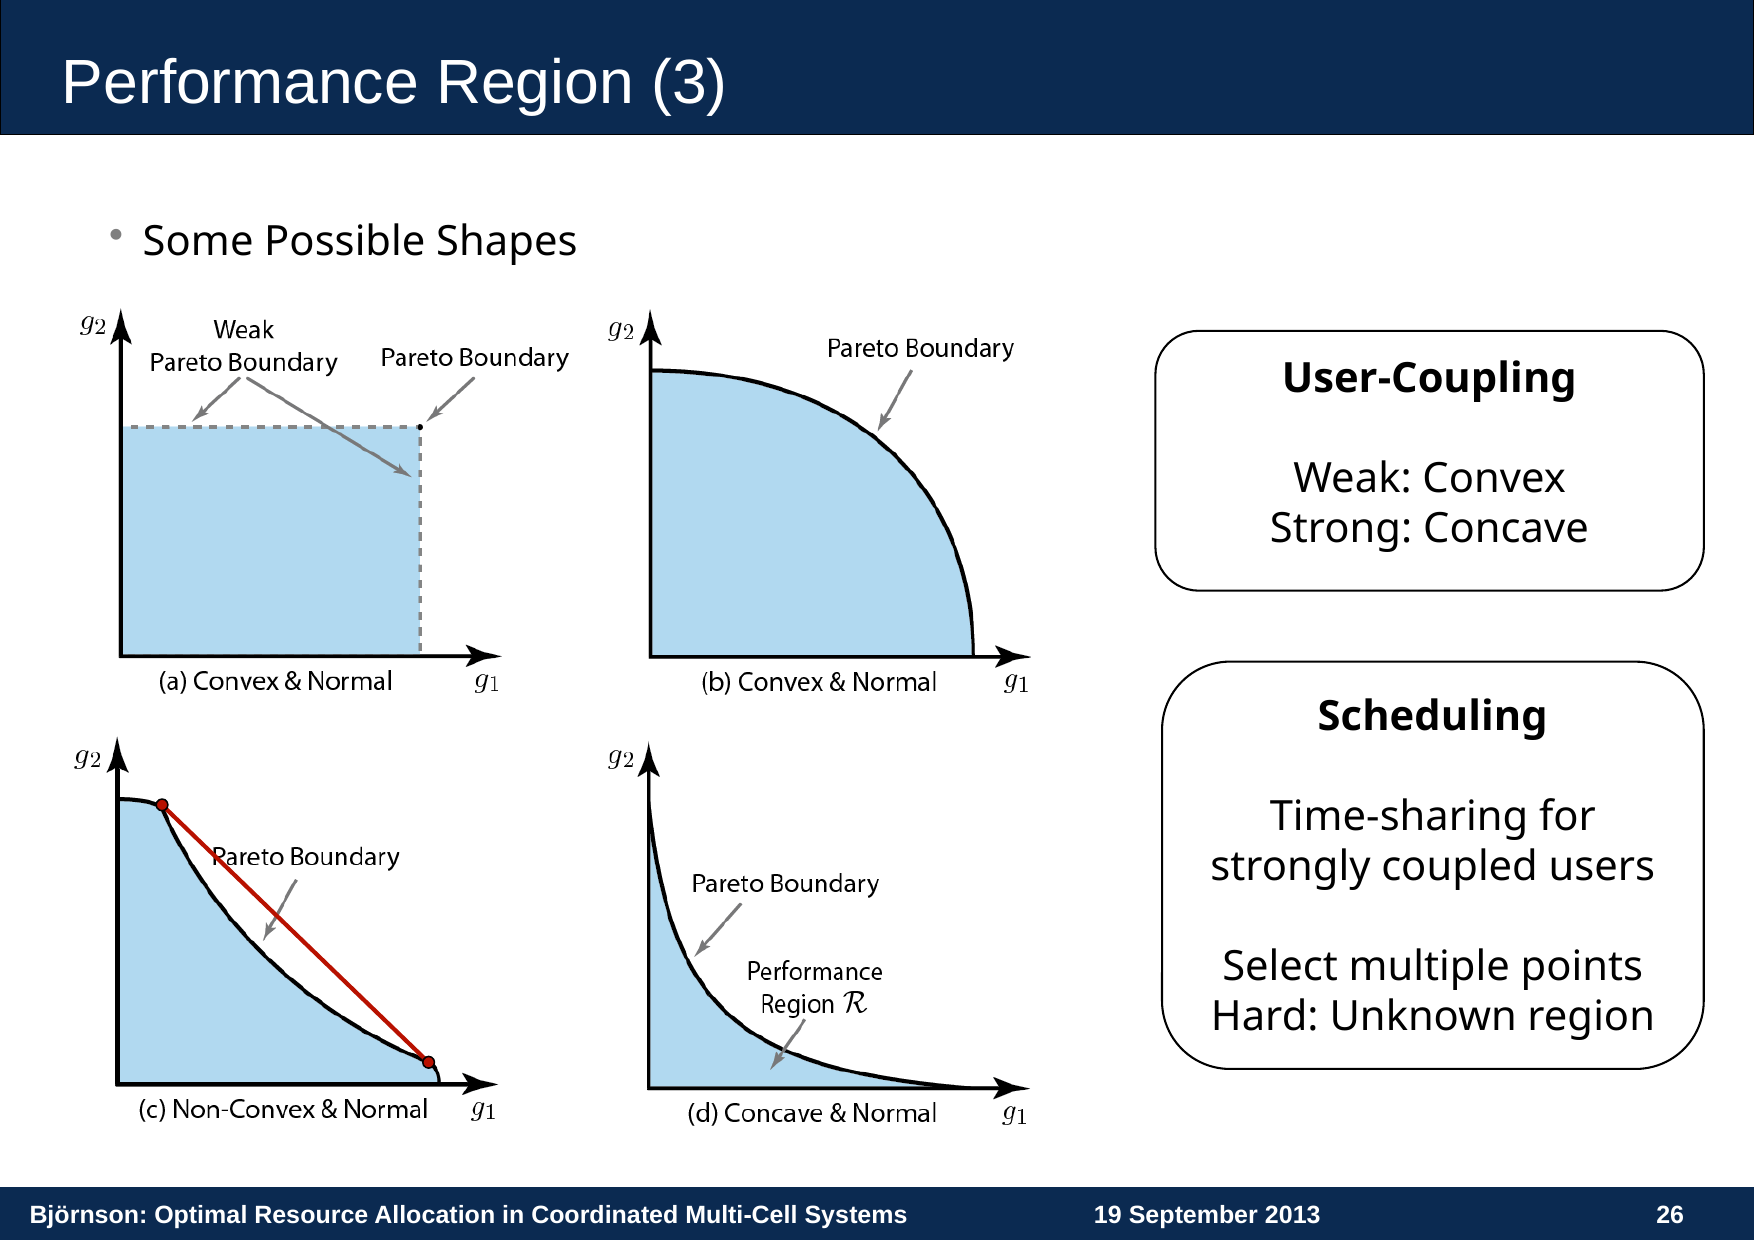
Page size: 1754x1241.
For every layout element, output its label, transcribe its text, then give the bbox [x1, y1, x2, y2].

list Some Possible Shapes [108, 206, 1667, 1125]
title Performance Region (3) [61, 22, 1663, 135]
slide_number 26 [1627, 1180, 1714, 1241]
text_box Scheduling Time-sharing for strongly coupled users Select multiple points Hard: Unknown region [1162, 661, 1704, 1069]
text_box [166, 808, 434, 1067]
footer 19 September 2013 [829, 1180, 1586, 1241]
text_box User-Coupling Weak: Convex Strong: Concave [1155, 330, 1704, 591]
slide_number Björnson: Optimal Resource Allocation in Coordinated Multi-Cell Systems [14, 1180, 829, 1241]
picture [74, 300, 1031, 1129]
